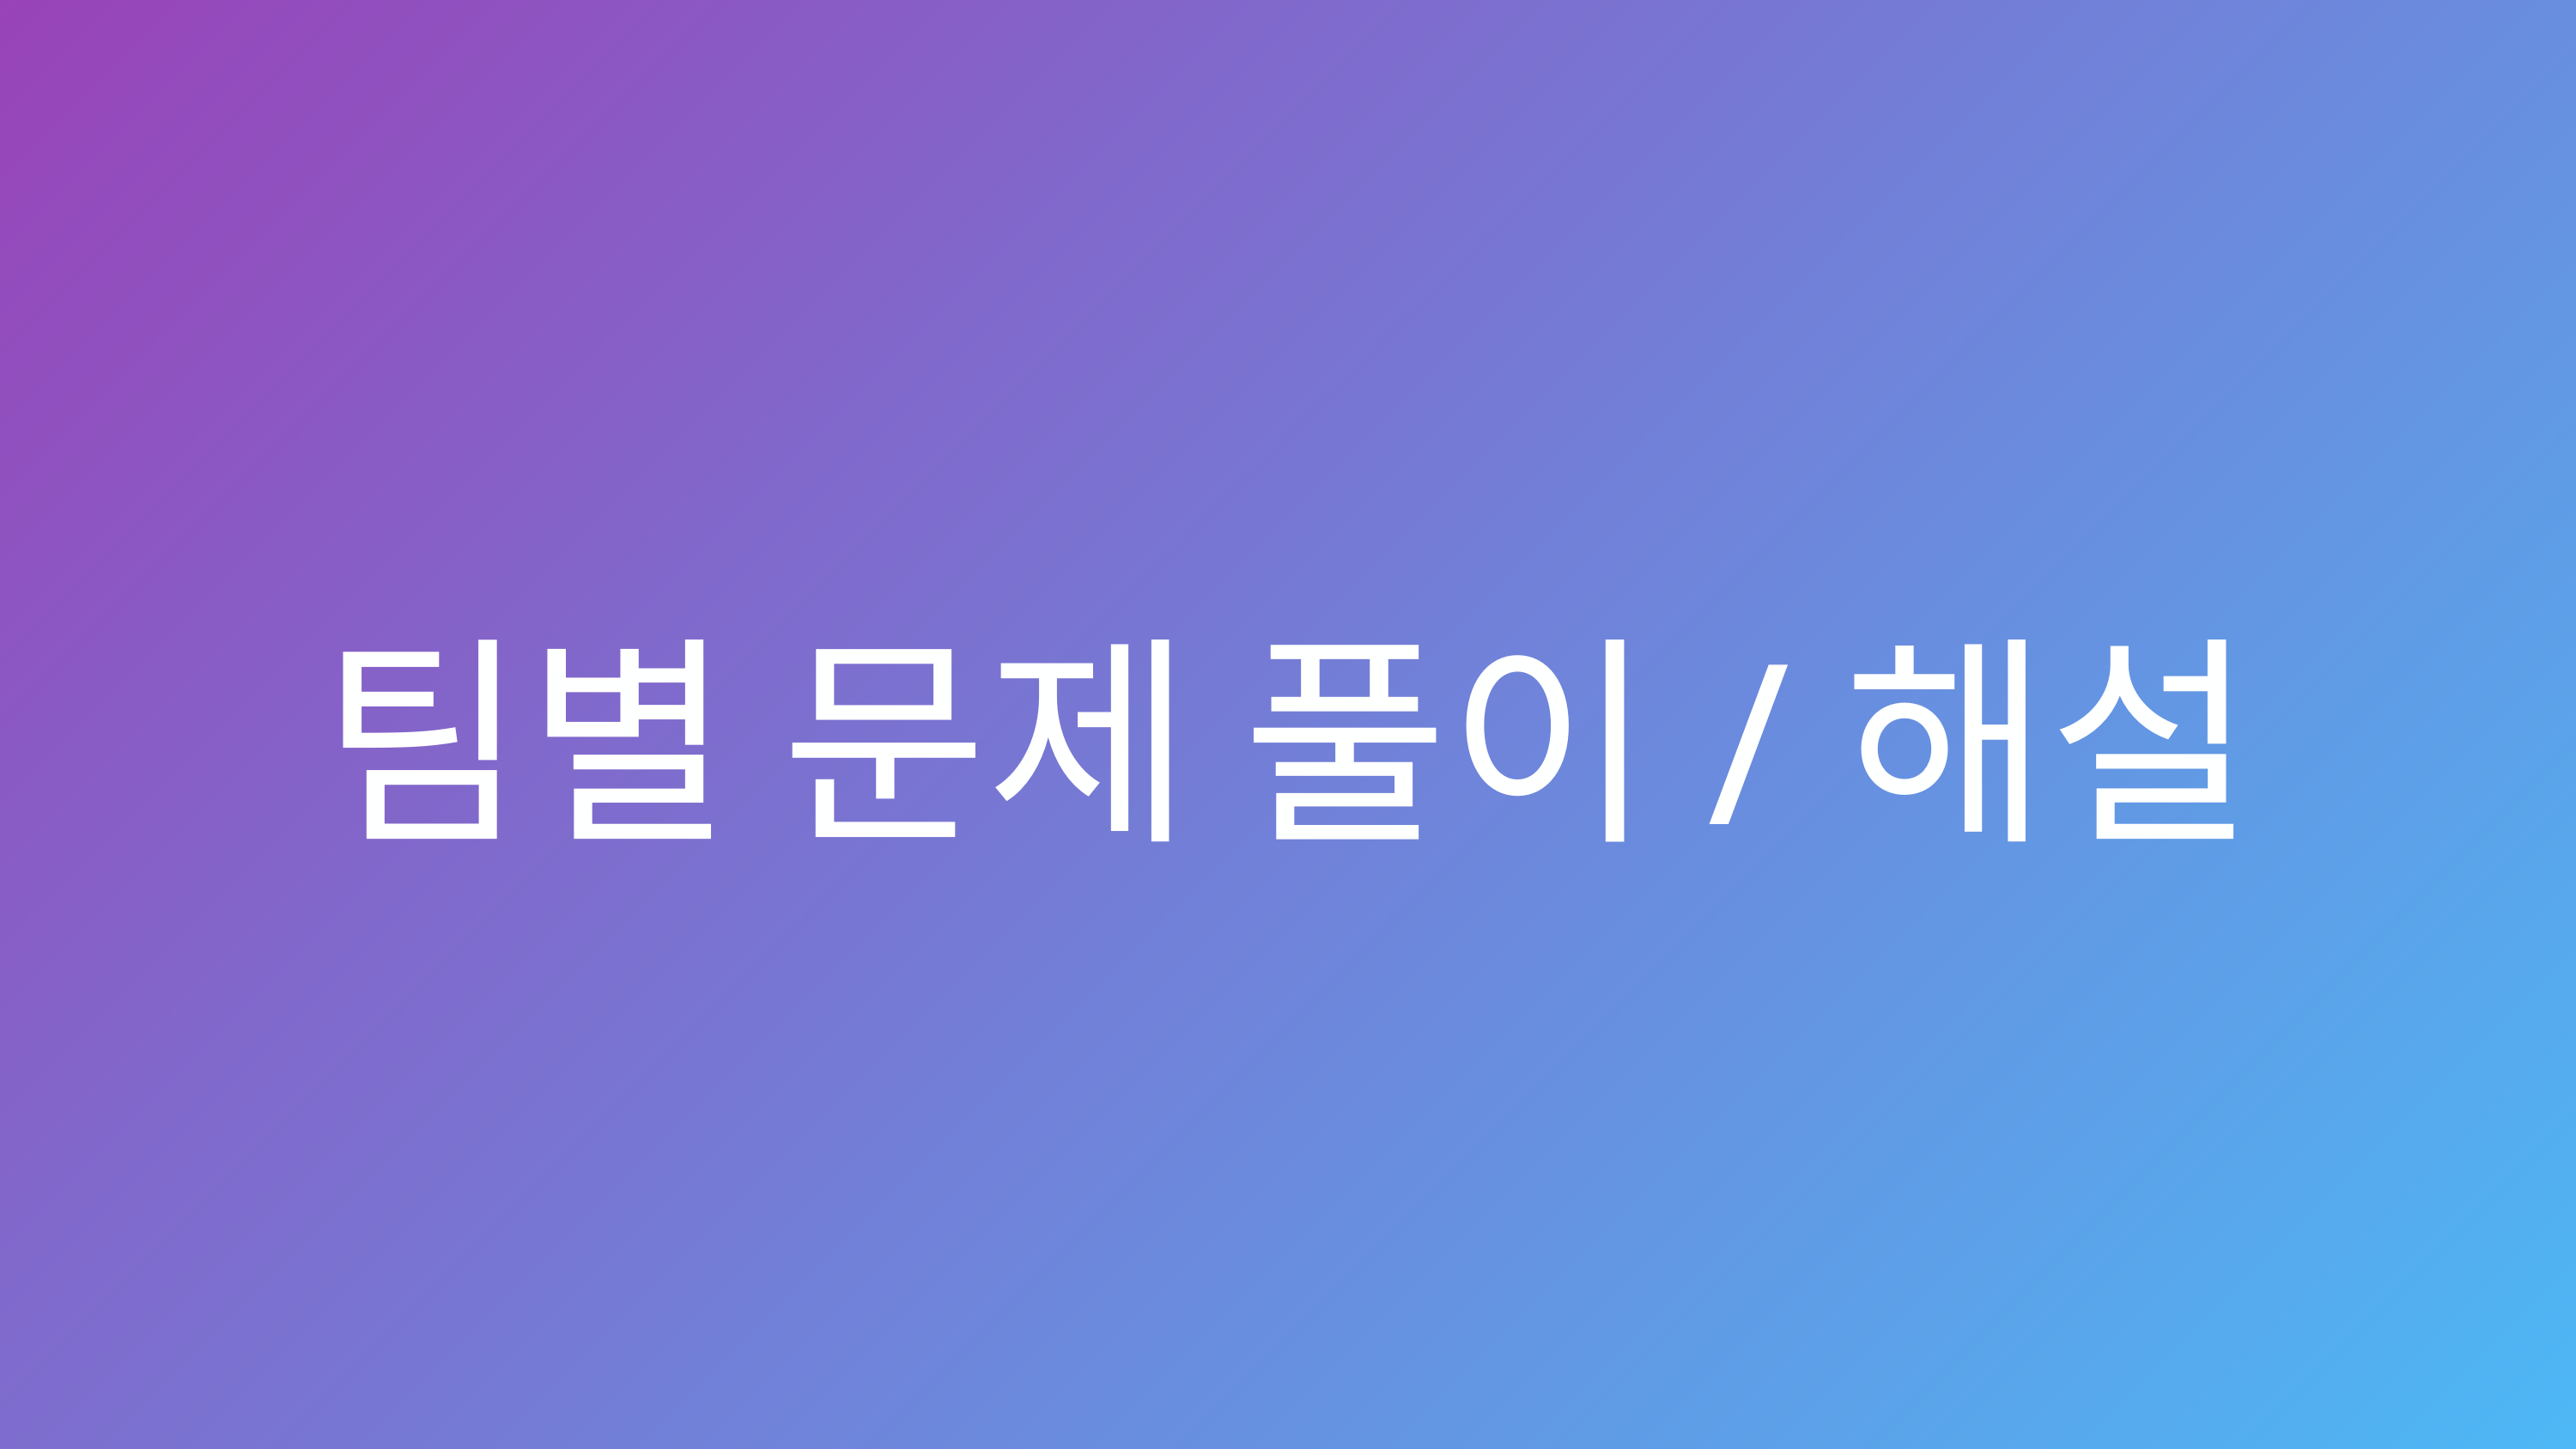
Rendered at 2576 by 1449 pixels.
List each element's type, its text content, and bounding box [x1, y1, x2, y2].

text_box 팀별 문제 풀이/해설 [154, 556, 2422, 870]
